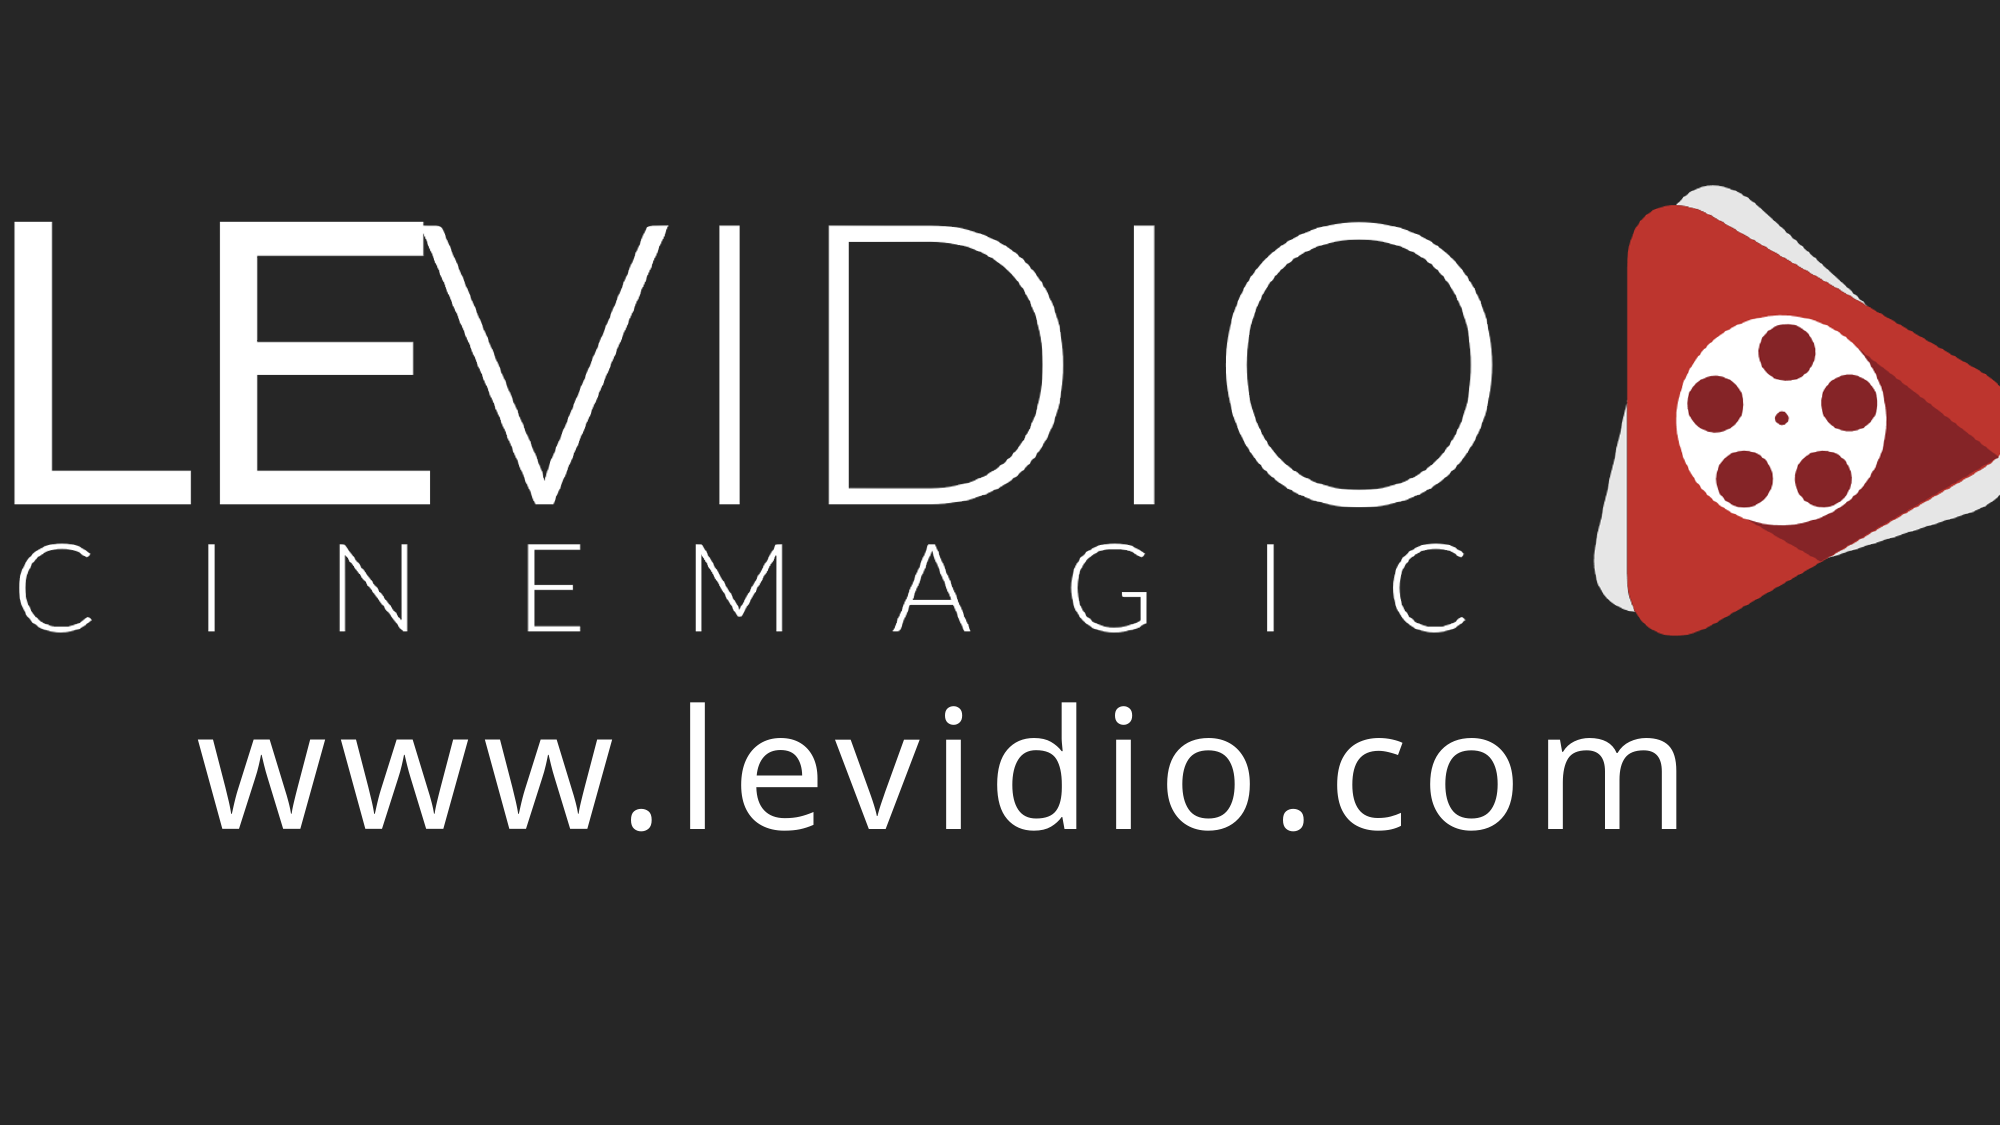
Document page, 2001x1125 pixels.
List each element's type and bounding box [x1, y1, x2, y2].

text_box [0, 166, 2000, 871]
